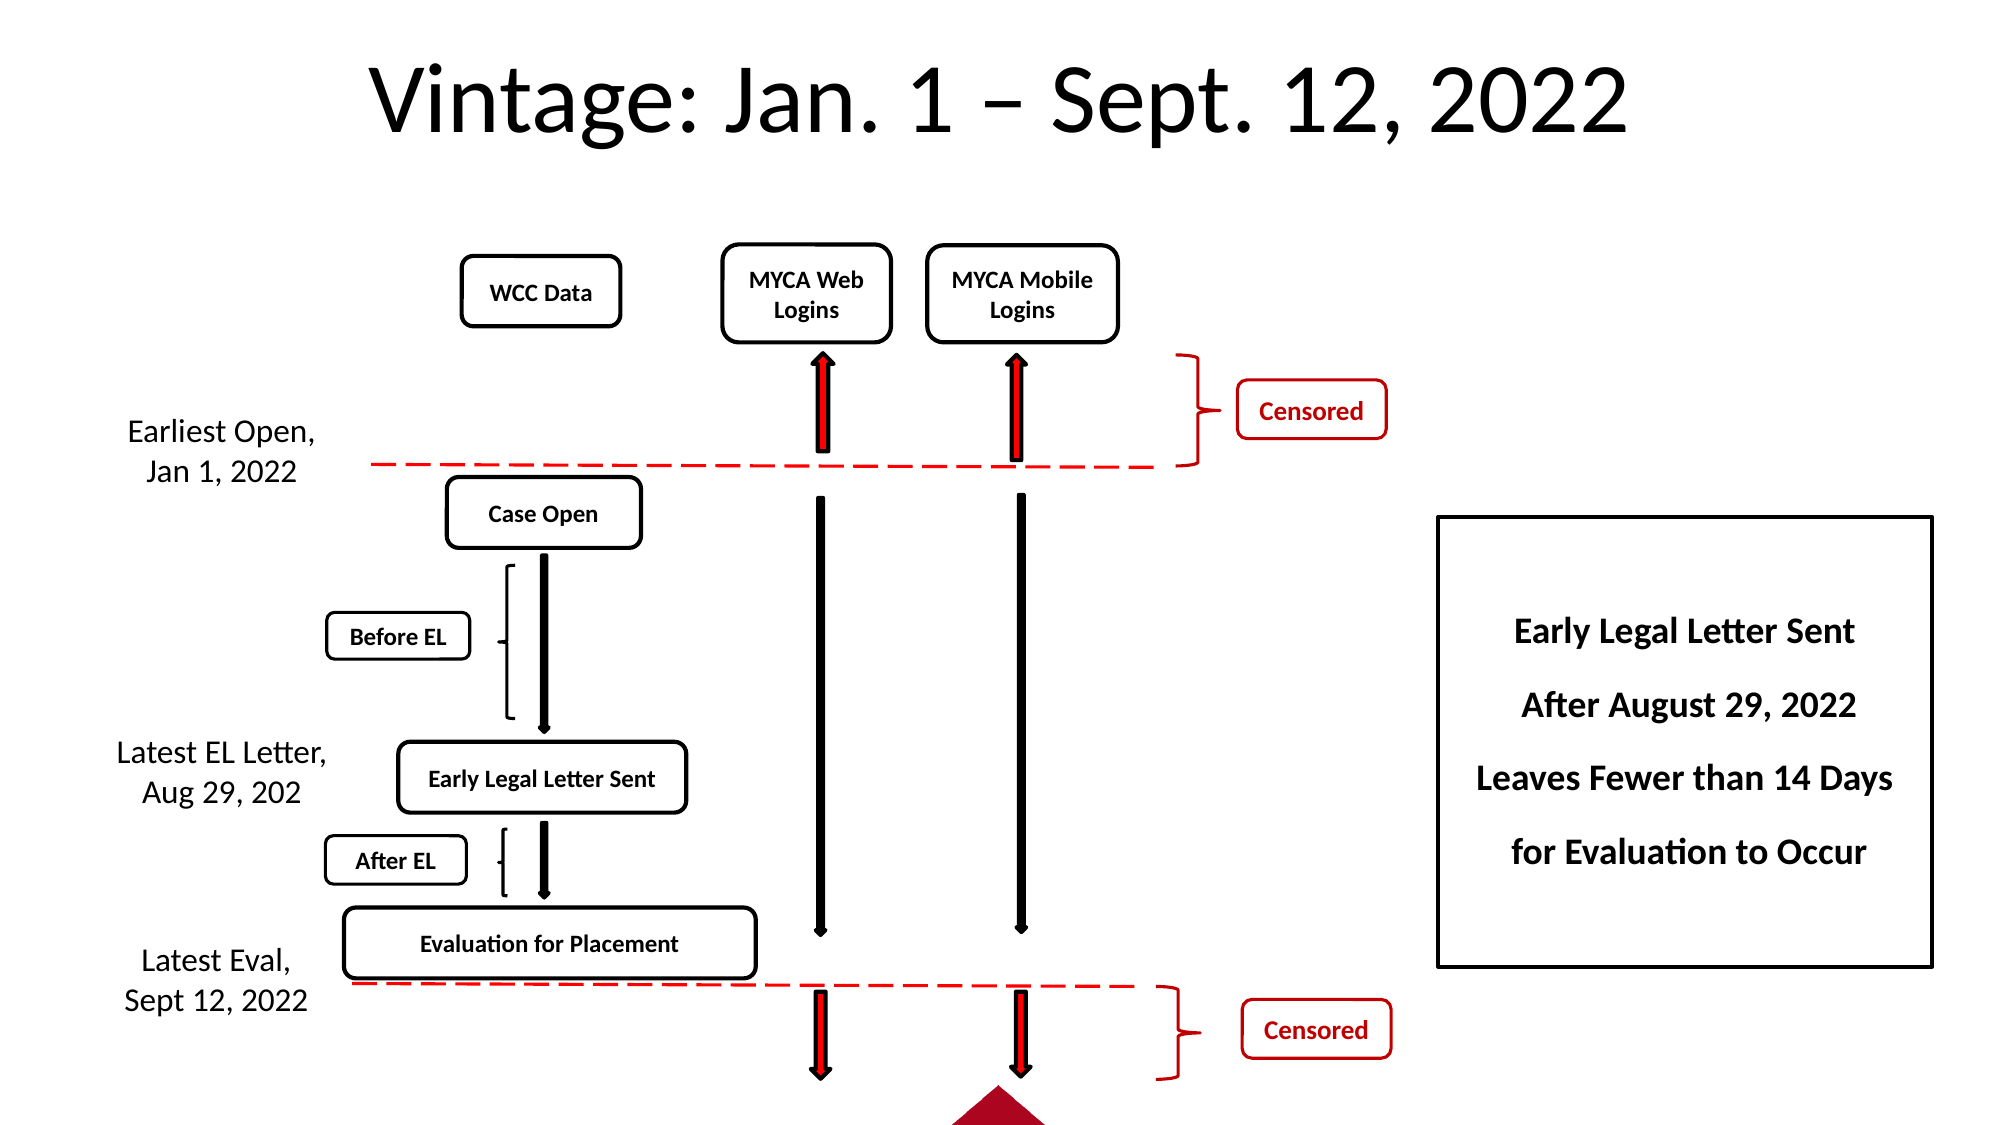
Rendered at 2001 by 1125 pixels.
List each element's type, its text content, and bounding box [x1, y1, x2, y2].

text_box Earliest Open, Jan 1, 2022 [94, 401, 320, 497]
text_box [370, 464, 1158, 468]
text_box Latest EL Letter, Aug 29, 202 [94, 722, 320, 818]
picture [950, 1085, 1046, 1125]
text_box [351, 983, 1139, 987]
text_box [325, 244, 1392, 1080]
text_box Latest Eval, Sept 12, 2022 [98, 930, 320, 1025]
text_box Early Legal Letter Sent After August 29, 2022 Leaves Fewer than 14 Days for Evaluation to Occur [1438, 516, 1932, 967]
text_box Vintage: Jan. 1 – Sept. 12, 2022 [32, 25, 1968, 161]
